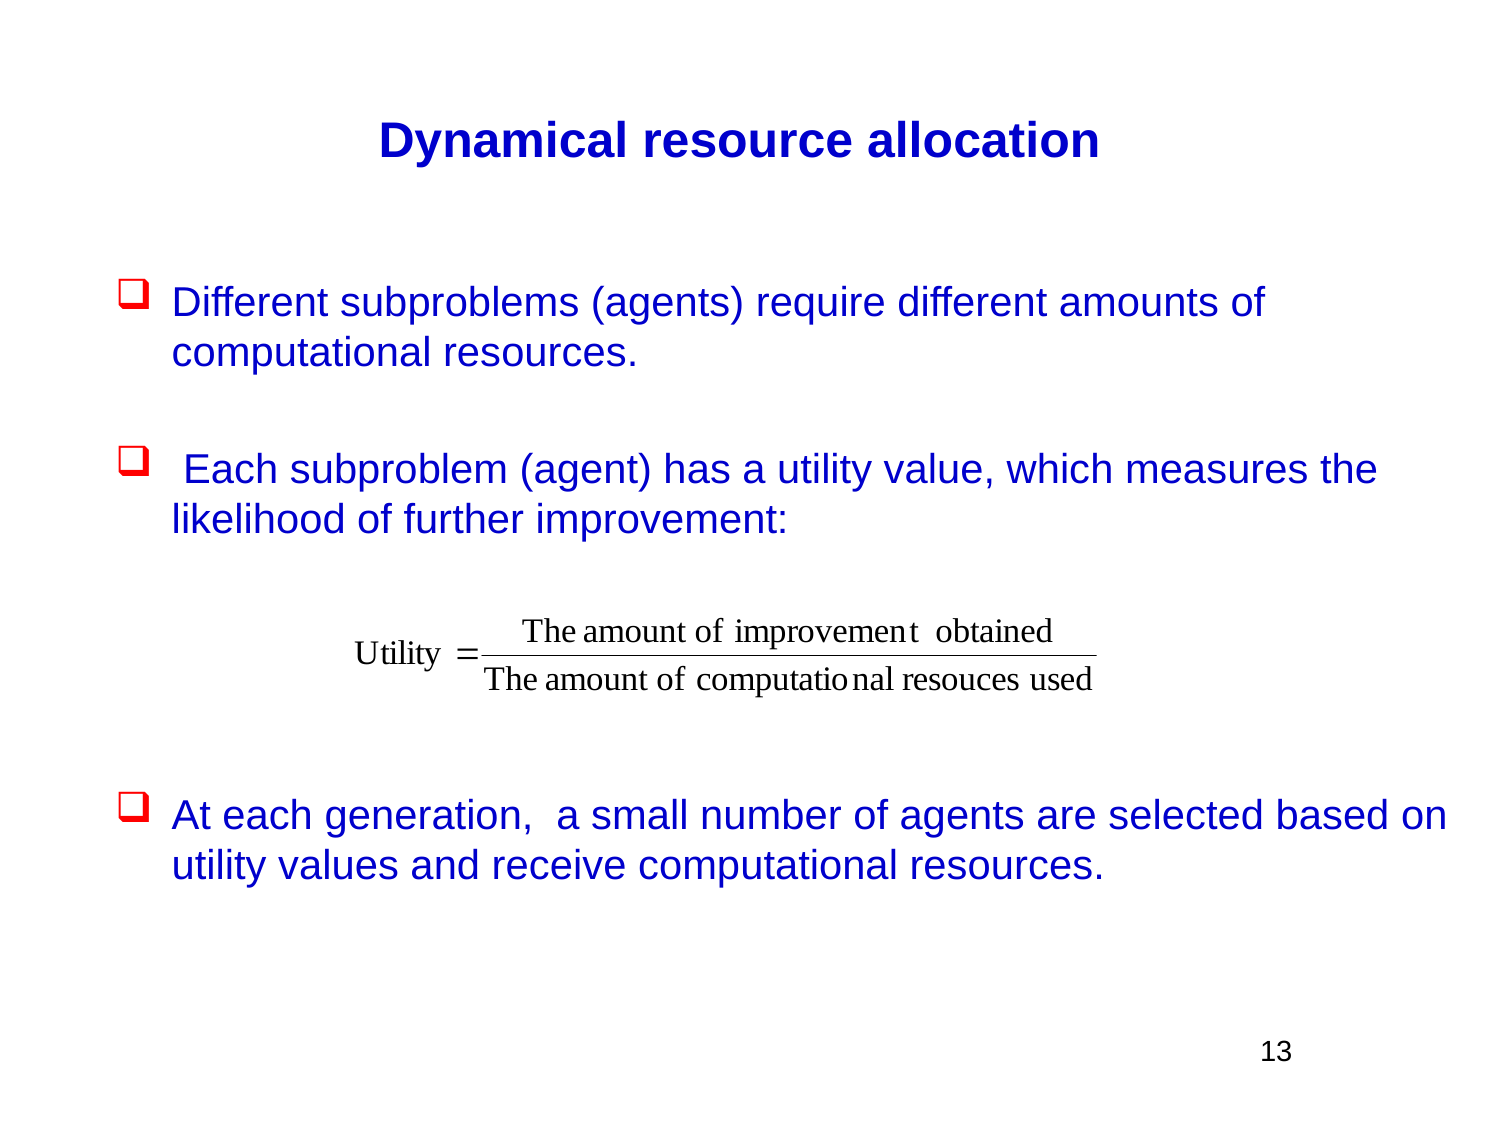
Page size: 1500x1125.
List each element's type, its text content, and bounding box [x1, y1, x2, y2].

slide_number 13 [1074, 1024, 1426, 1103]
title Dynamical resource allocation [64, 66, 1415, 208]
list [348, 609, 1105, 705]
list Different subproblems (agents) require different amounts of computational resources. Each subproblem (agent) has a utility value, which measures the likelihood of further improvement: At each generation, a small number of agents are selected based on utility values and receive computational resources. [100, 267, 1485, 1010]
